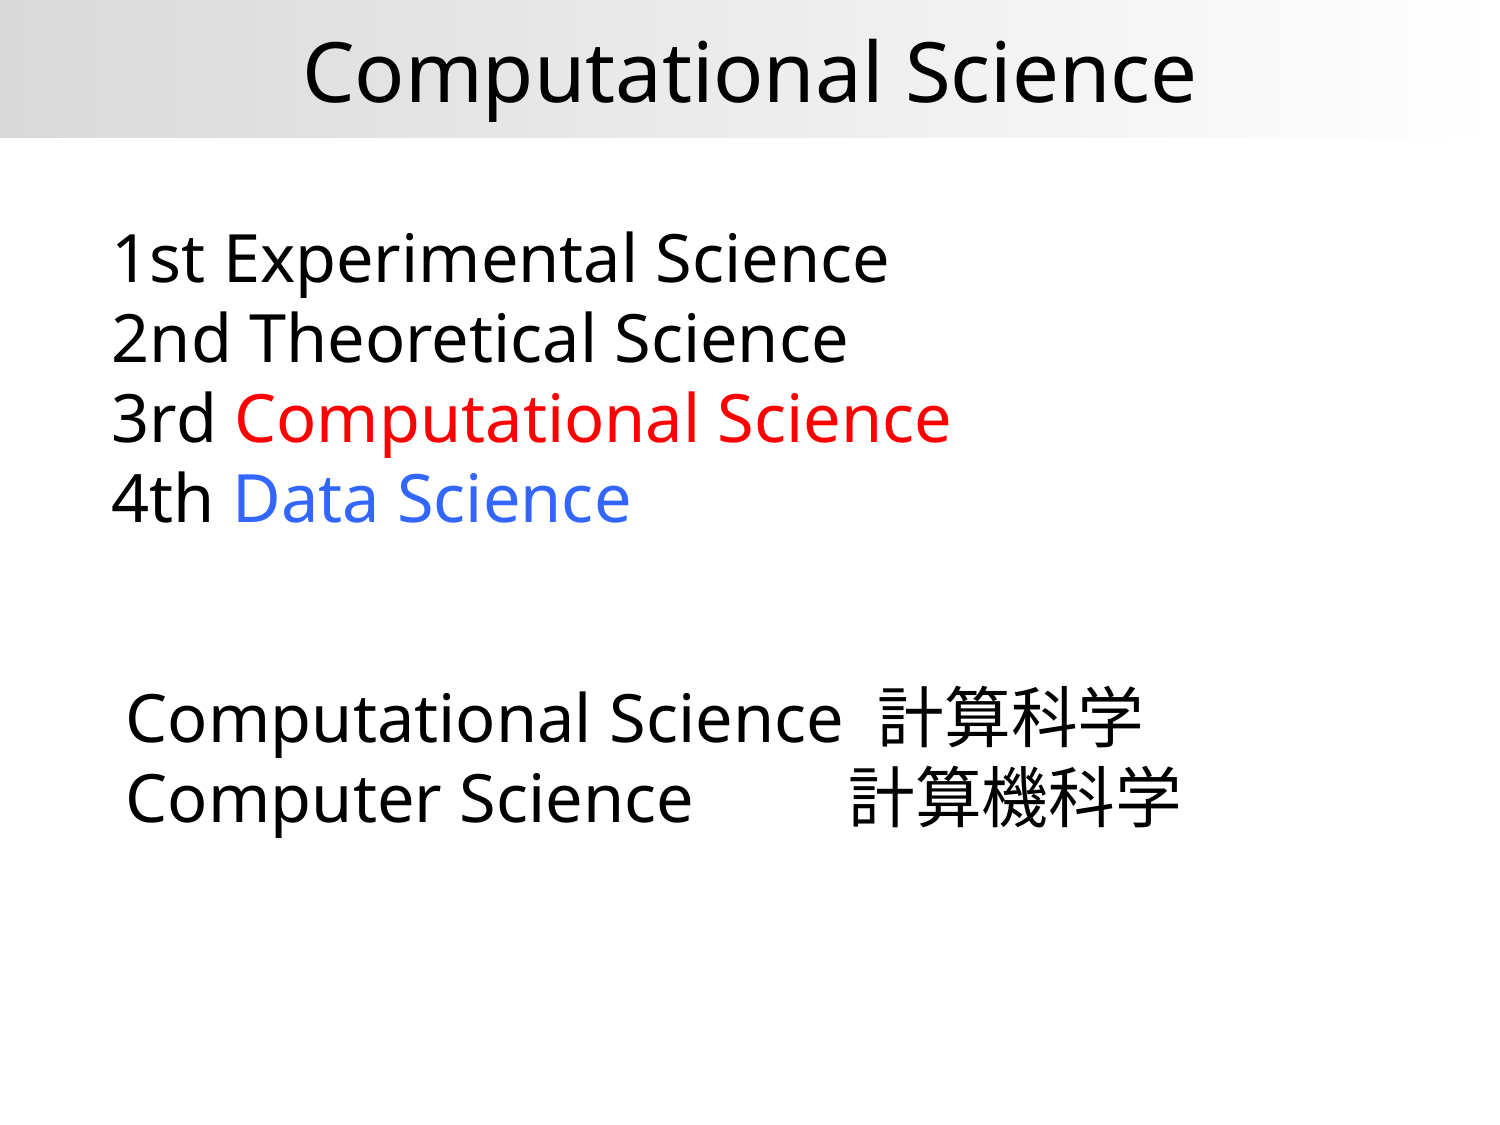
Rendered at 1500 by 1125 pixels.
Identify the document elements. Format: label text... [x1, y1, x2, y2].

text_box Computational Science 計算科学 Computer Science 計算機科学 [111, 668, 1198, 844]
text_box Computational Science [0, 0, 1500, 138]
text_box 1st Experimental Science 2nd Theoretical Science 3rd Computational Science 4th Data Science [97, 208, 969, 543]
